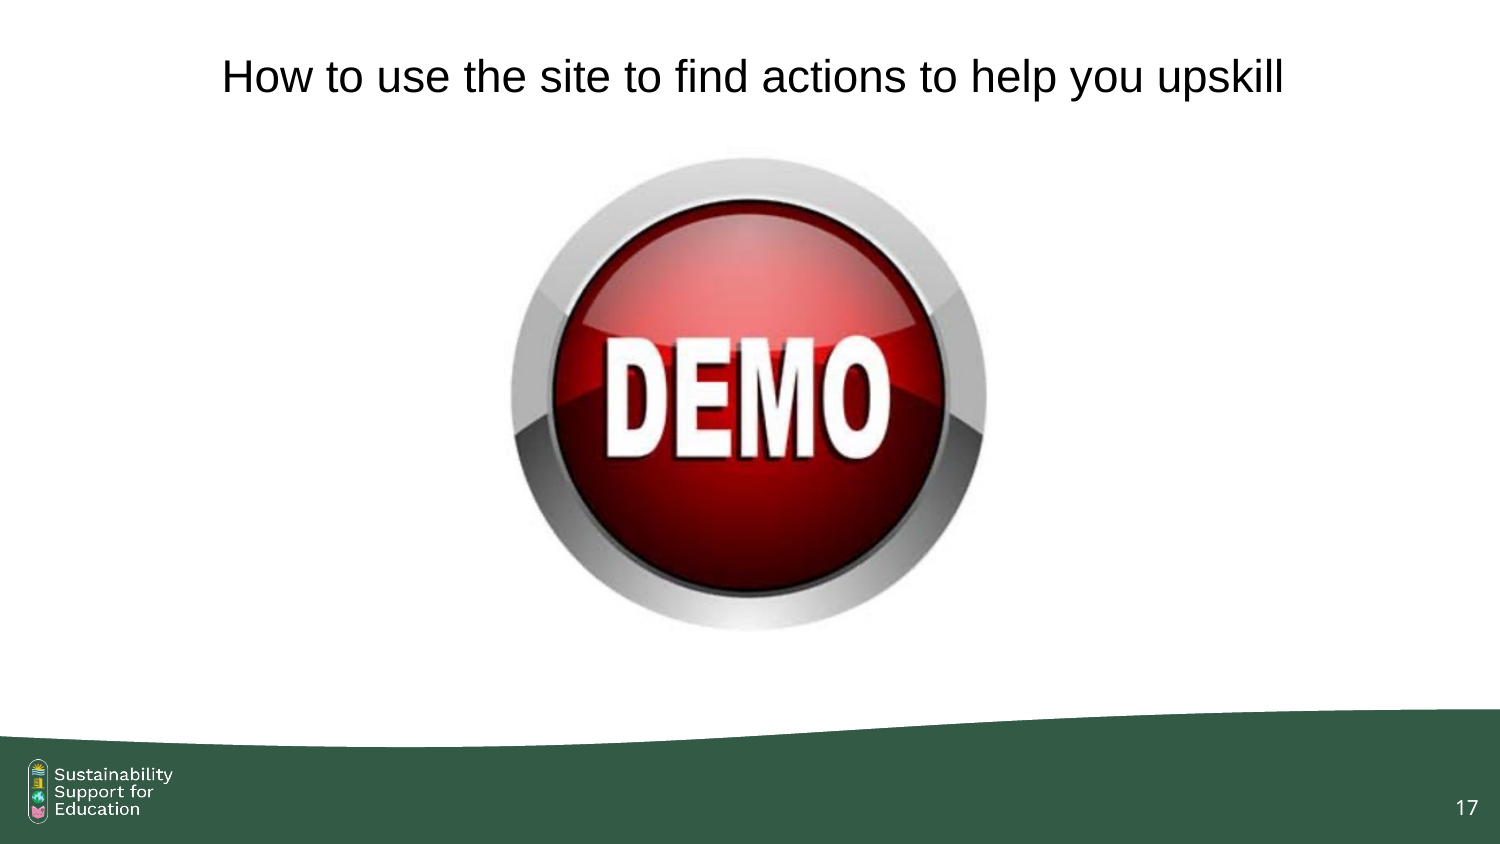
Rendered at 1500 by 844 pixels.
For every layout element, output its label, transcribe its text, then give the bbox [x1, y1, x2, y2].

picture [28, 759, 182, 824]
text_box How to use the site to find actions to help you upskill [44, 32, 1463, 125]
picture [504, 145, 996, 642]
